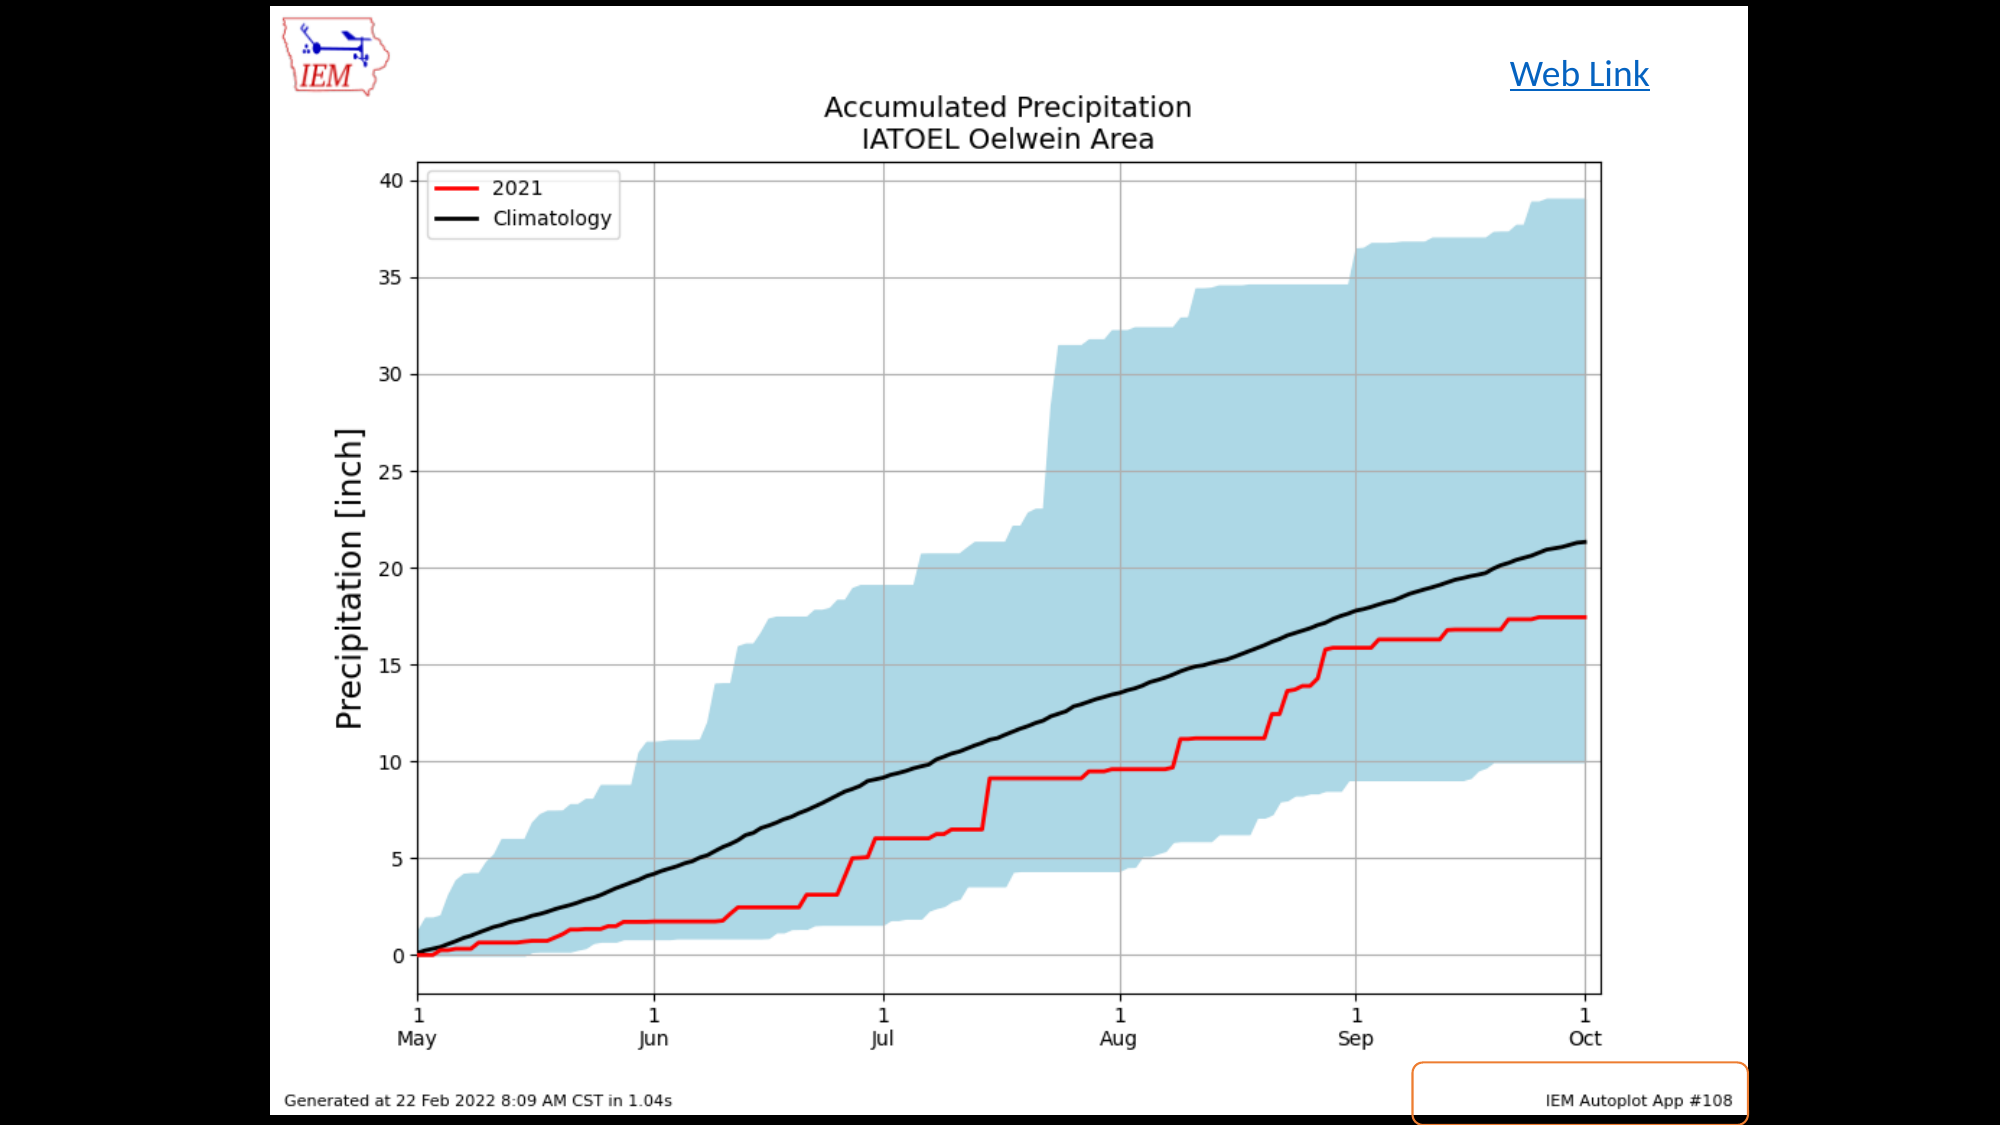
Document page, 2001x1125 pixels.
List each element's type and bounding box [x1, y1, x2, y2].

text_box [1411, 1068, 1750, 1125]
list [270, 6, 1748, 1115]
